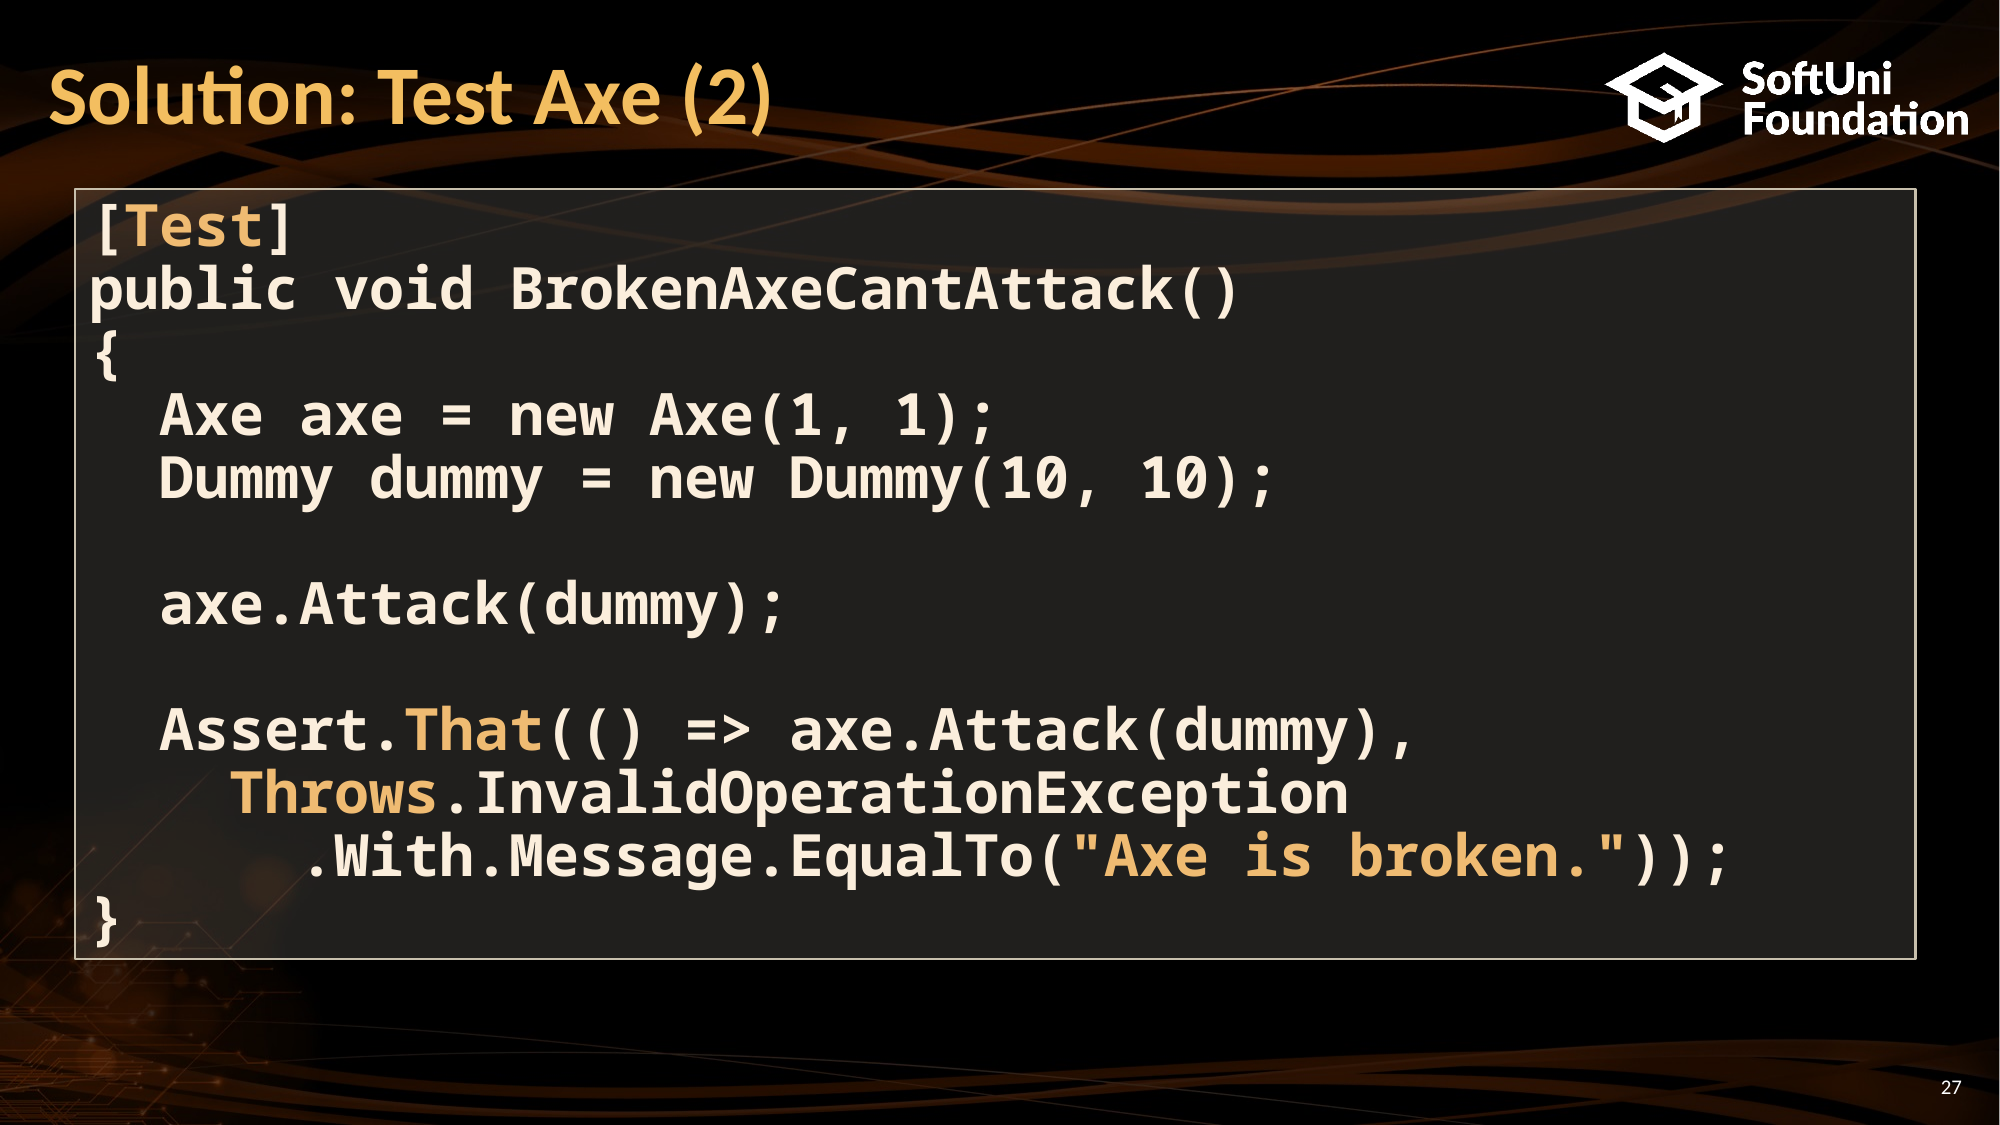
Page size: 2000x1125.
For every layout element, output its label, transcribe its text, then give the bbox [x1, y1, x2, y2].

slide_number 27 [1897, 1070, 1968, 1103]
picture [0, 0, 2000, 1125]
text_box [Test] public void BrokenAxeCantAttack() { Axe axe = new Axe(1, 1); Dummy dummy = new Dummy(10, 10); axe.Attack(dummy); Assert.That(() => axe.Attack(dummy), Throws.InvalidOperationException .With.Message.EqualTo("Axe is broken.")); } [74, 188, 1916, 959]
title Solution: Test Axe (2) [30, 6, 1602, 189]
